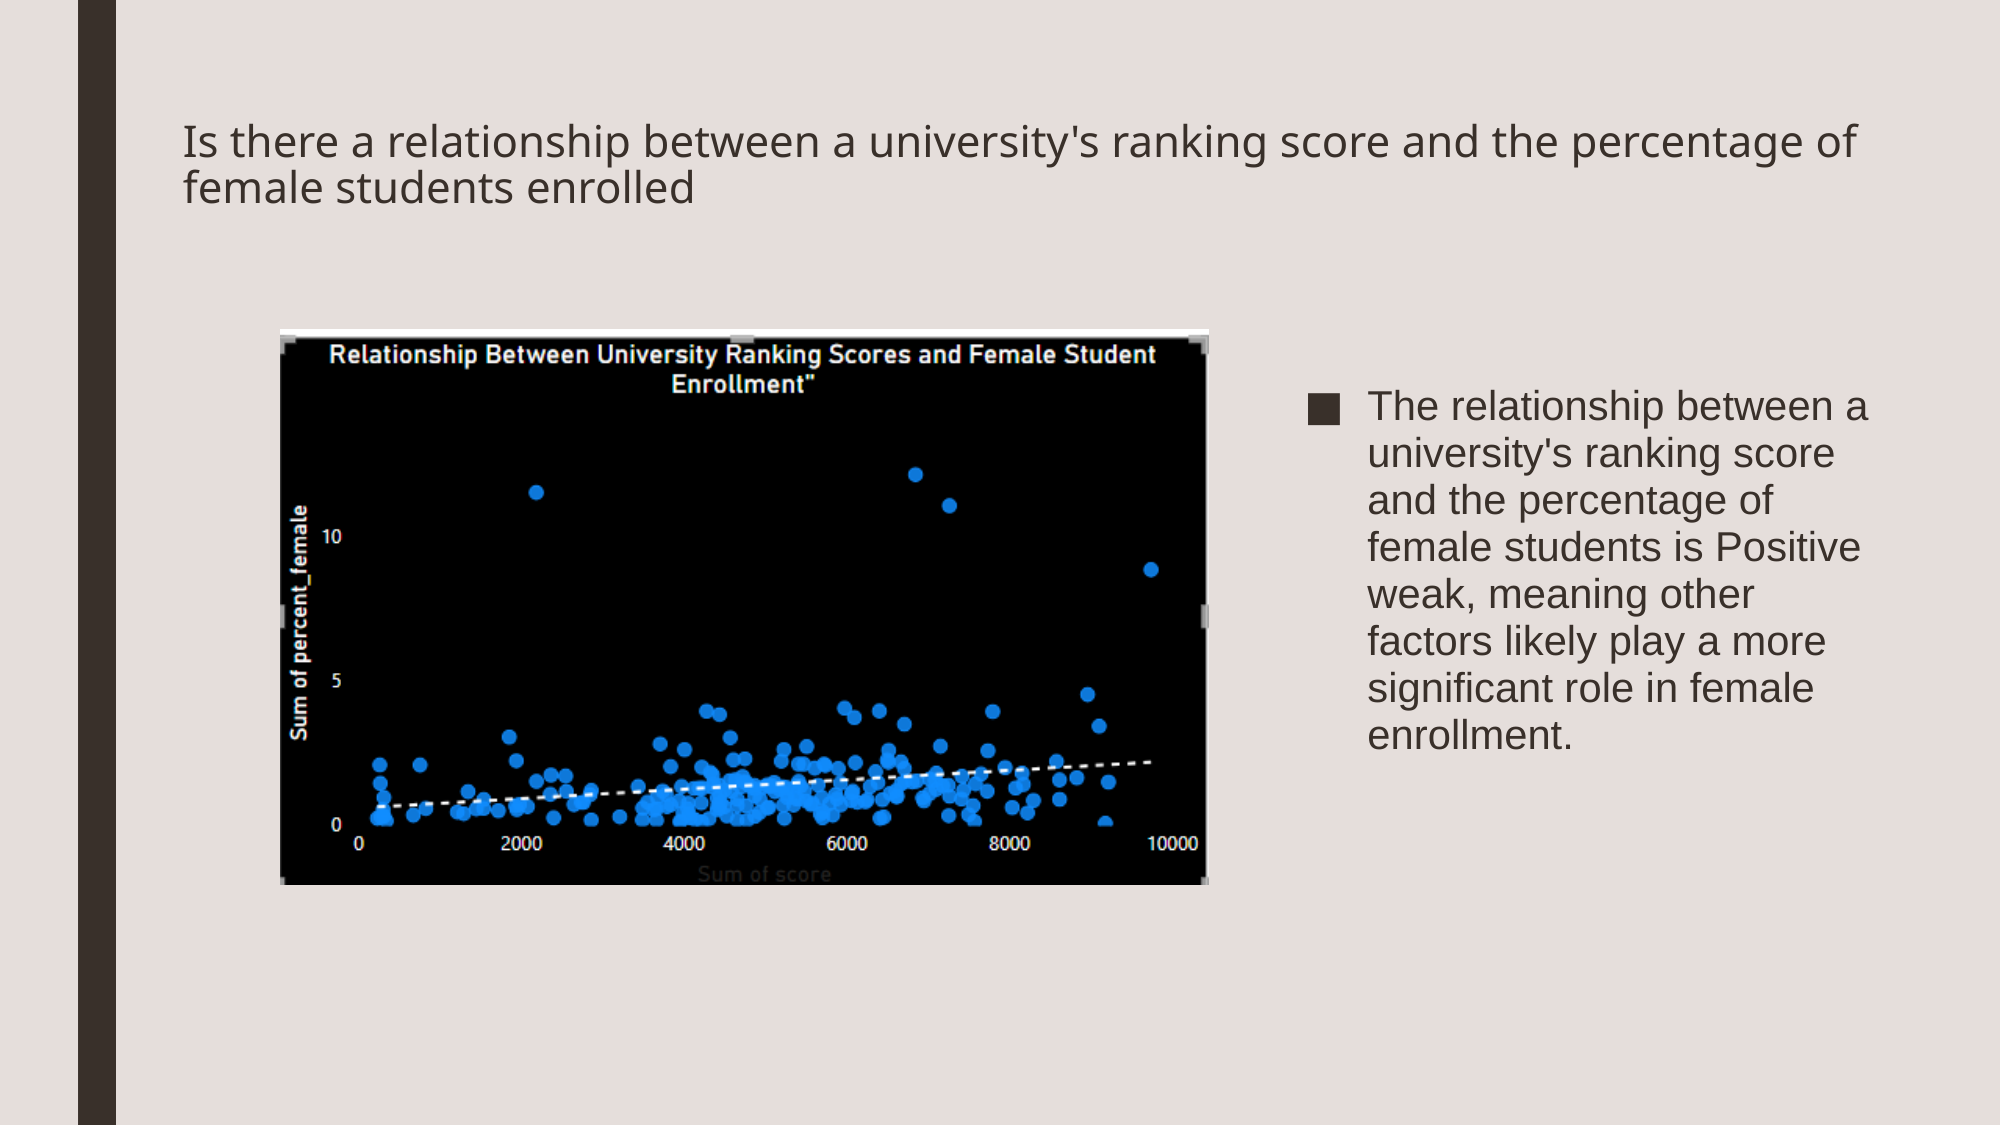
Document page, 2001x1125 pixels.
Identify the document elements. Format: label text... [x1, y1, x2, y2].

title Is there a relationship between a university's ranking score and the percentage of female students enrolled [167, 112, 1890, 259]
list The relationship between a university's ranking score and the percentage of female students is Positive weak, meaning other factors likely play a more significant role in female enrollment. [1289, 375, 1890, 963]
picture [280, 329, 1209, 885]
text_box [76, 0, 119, 1125]
